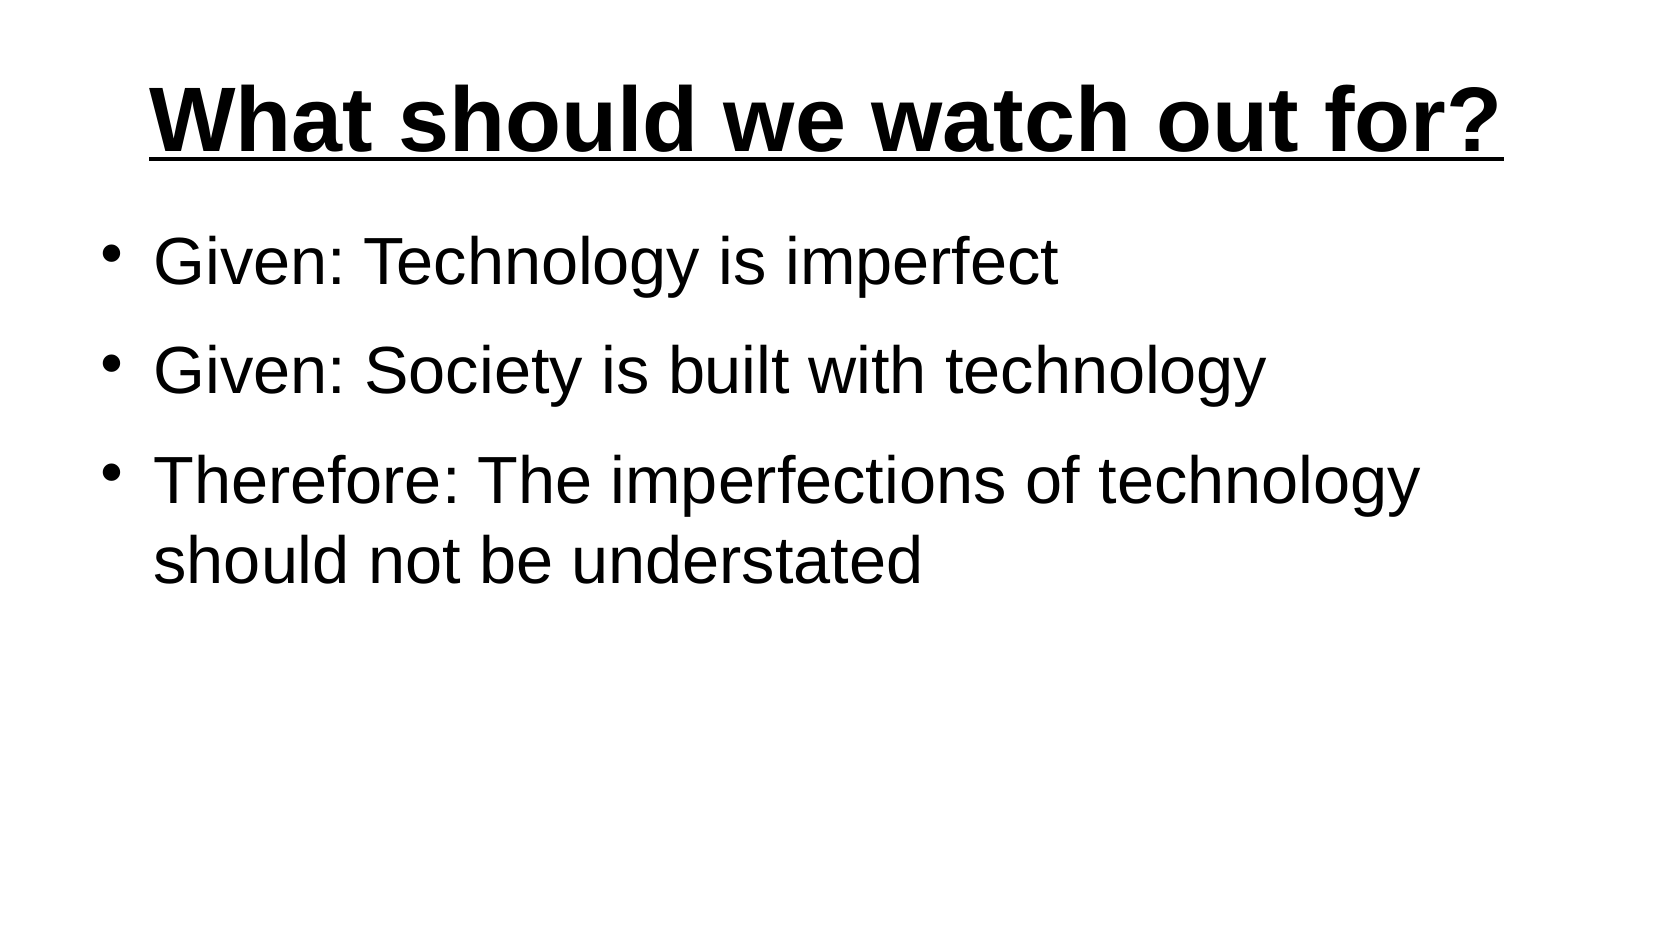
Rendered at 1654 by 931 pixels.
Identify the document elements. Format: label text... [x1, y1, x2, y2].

text_box What should we watch out for? [82, 37, 1571, 193]
text_box Given: Technology is imperfect Given: Society is built with technology Therefore: The imperfections of technology should not be understated [82, 217, 1571, 757]
